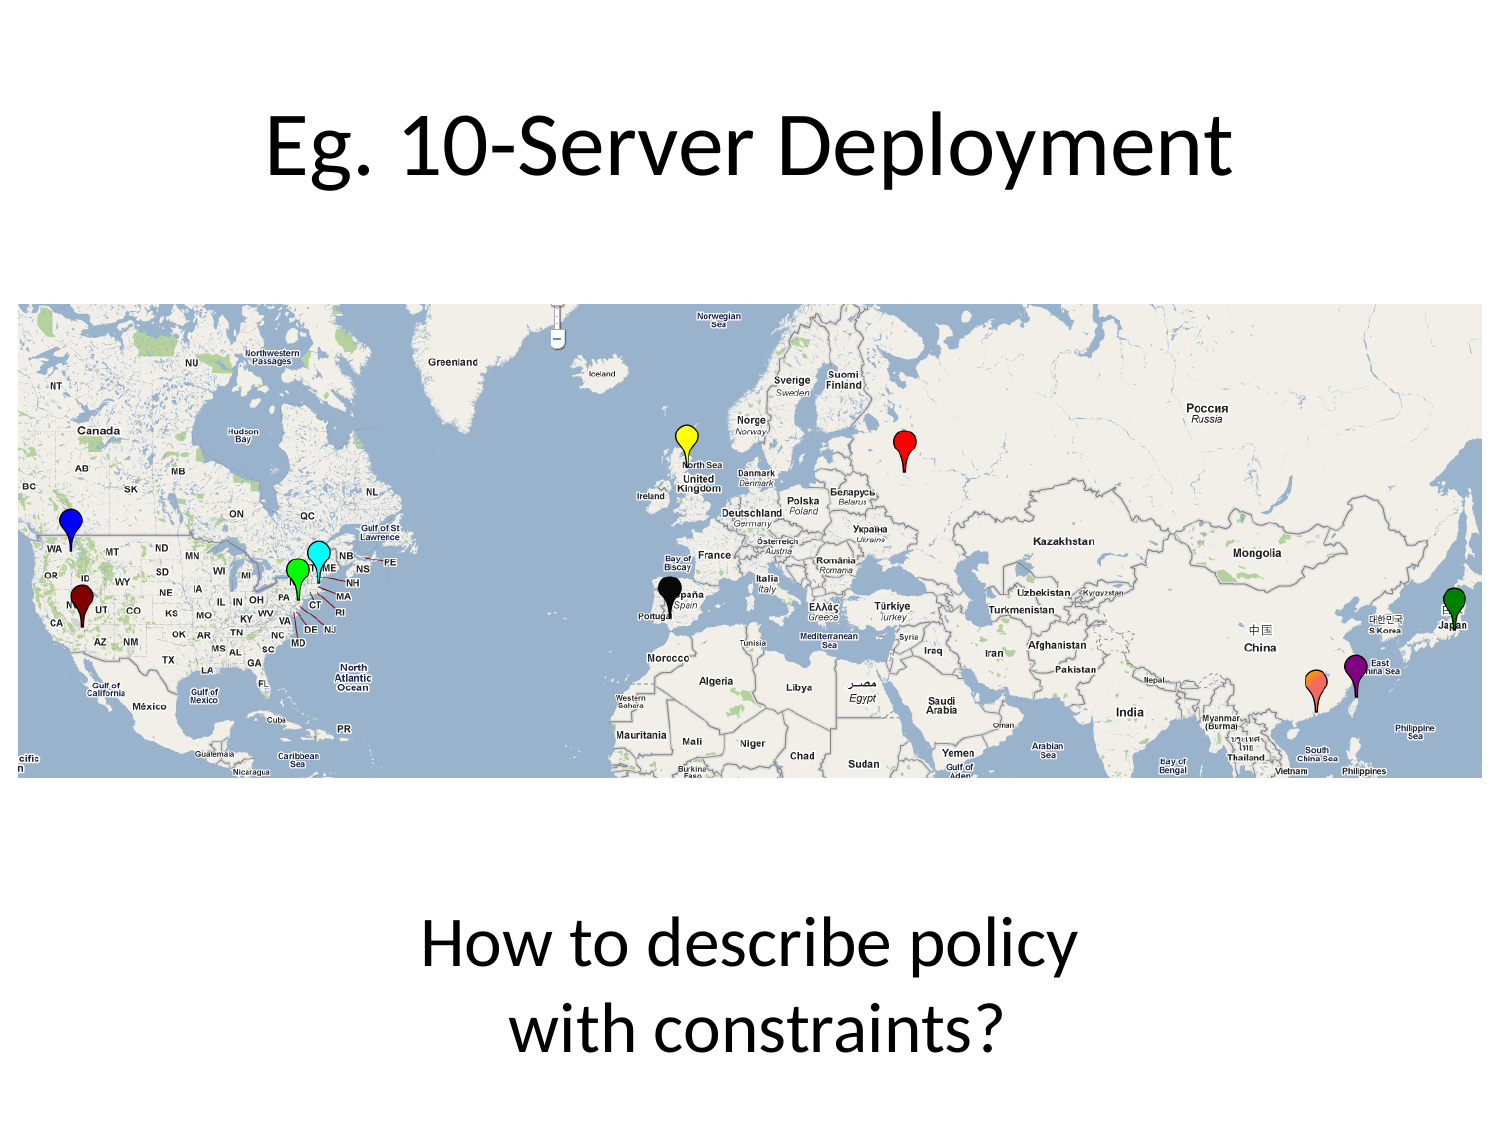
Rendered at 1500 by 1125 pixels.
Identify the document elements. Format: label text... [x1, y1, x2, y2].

text_box How to describe policy with constraints? [74, 887, 1425, 1075]
picture [18, 304, 1482, 778]
title Eg. 10-Server Deployment [75, 45, 1425, 233]
